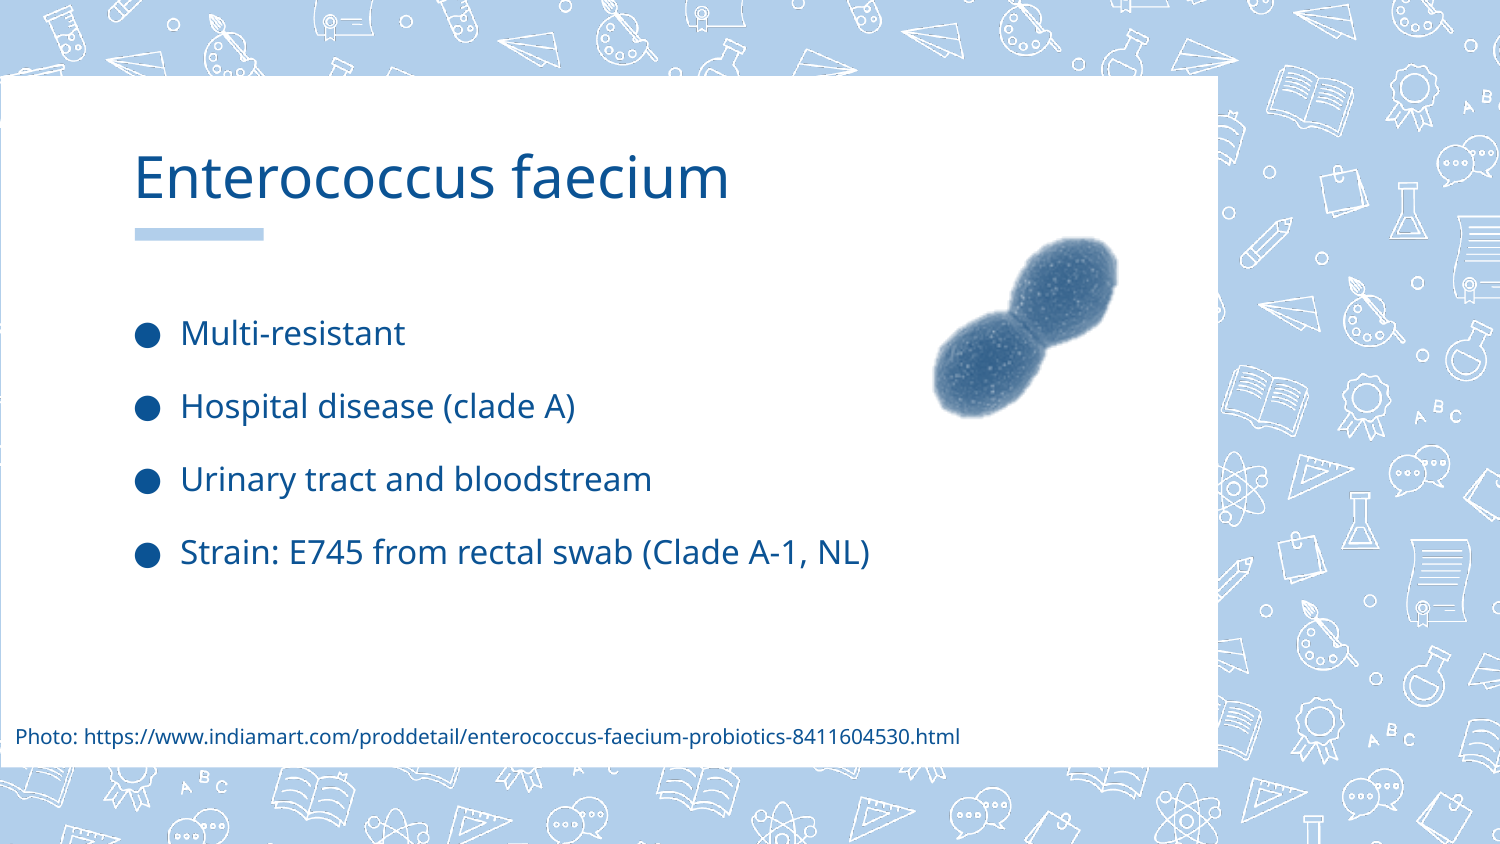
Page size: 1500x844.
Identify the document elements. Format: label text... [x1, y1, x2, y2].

title Enterococcus faecium [118, 116, 807, 226]
text_box Photo: https://www.indiamart.com/proddetail/enterococcus-faecium-probiotics-8411604530.html [0, 709, 1012, 779]
picture [898, 207, 1141, 435]
picture [0, 0, 1500, 844]
list Multi-resistant Hospital disease (clade A) Urinary tract and bloodstream Strain: E745 from rectal swab (Clade A-1, NL) [118, 296, 899, 601]
